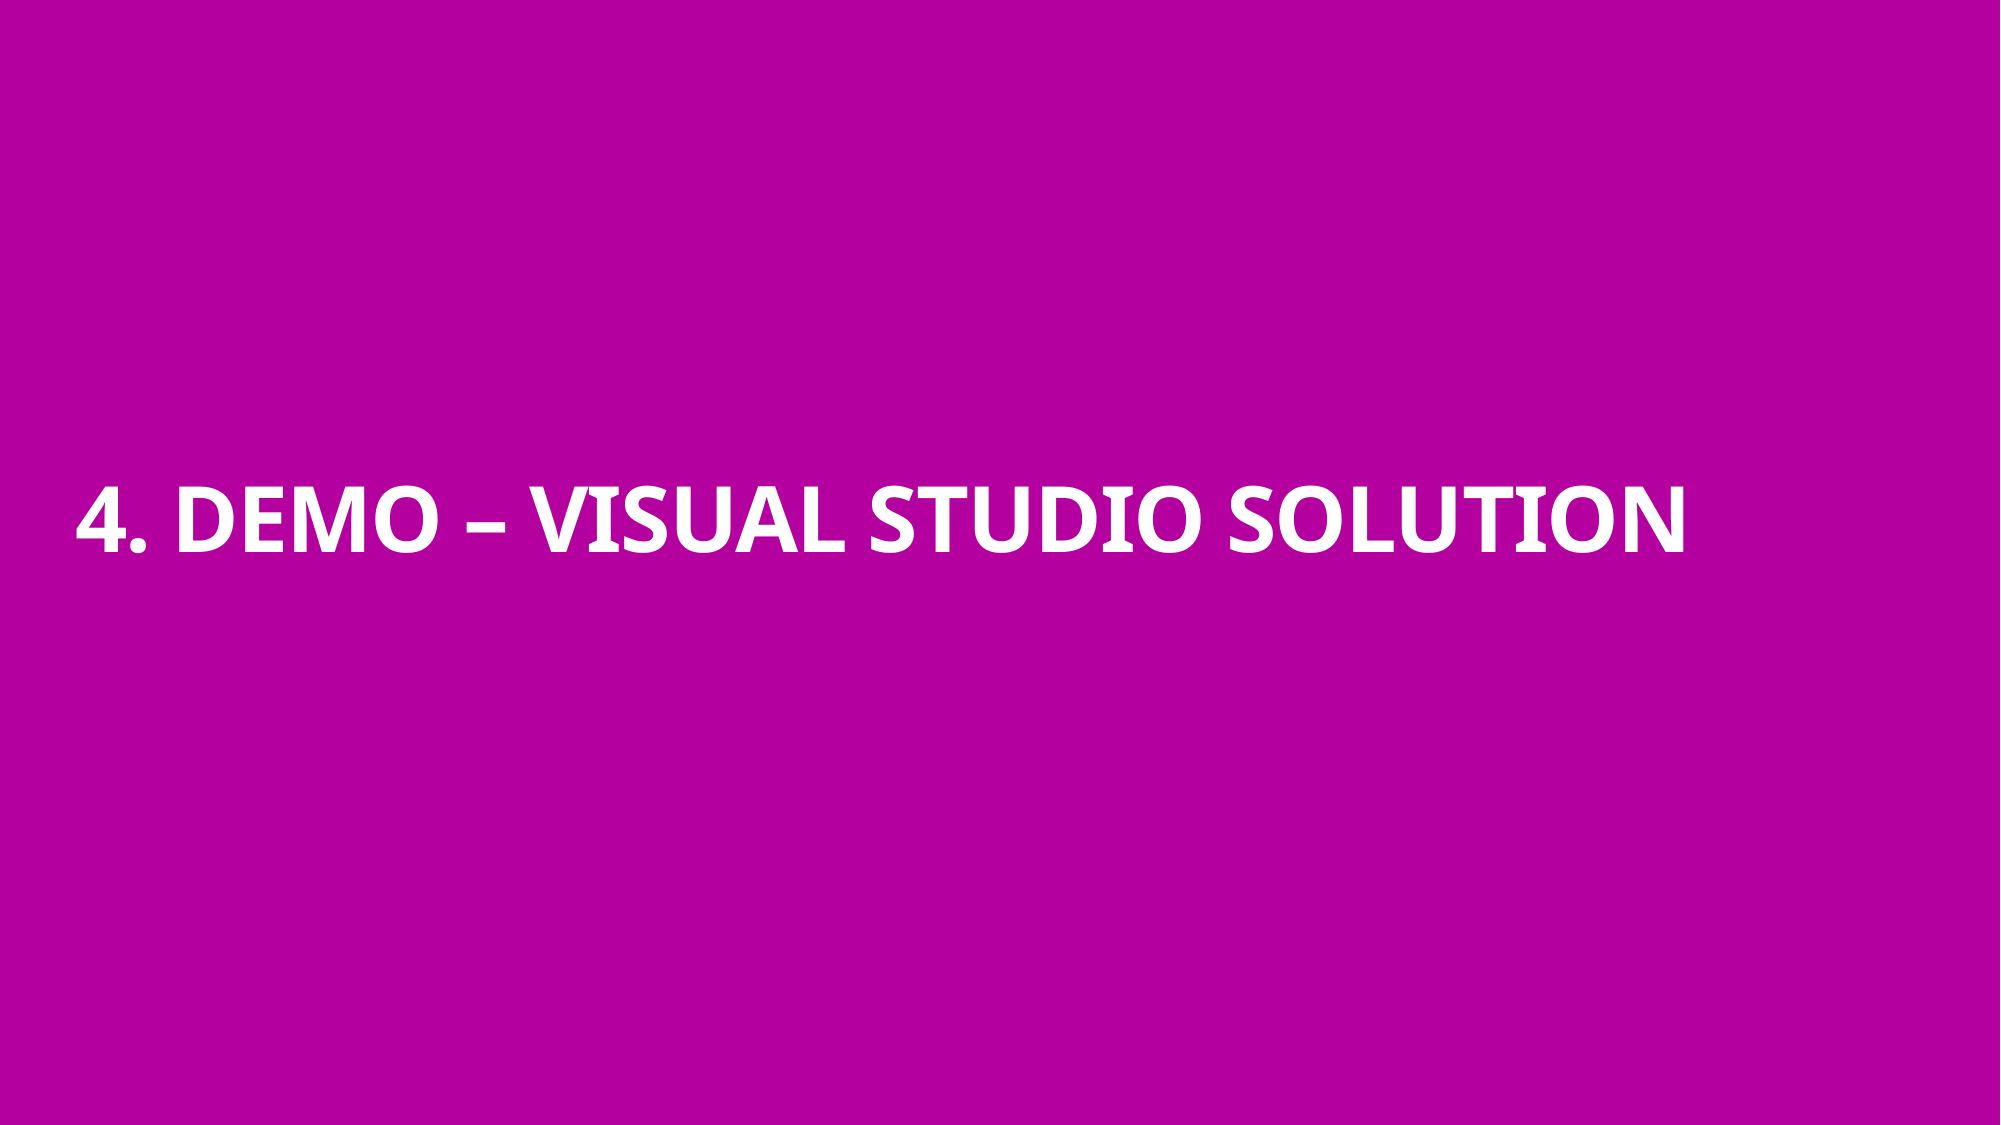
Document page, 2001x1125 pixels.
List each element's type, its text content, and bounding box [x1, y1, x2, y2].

title 4. DEMO – VISUAL STUDIO SOLUTION [75, 473, 1925, 591]
